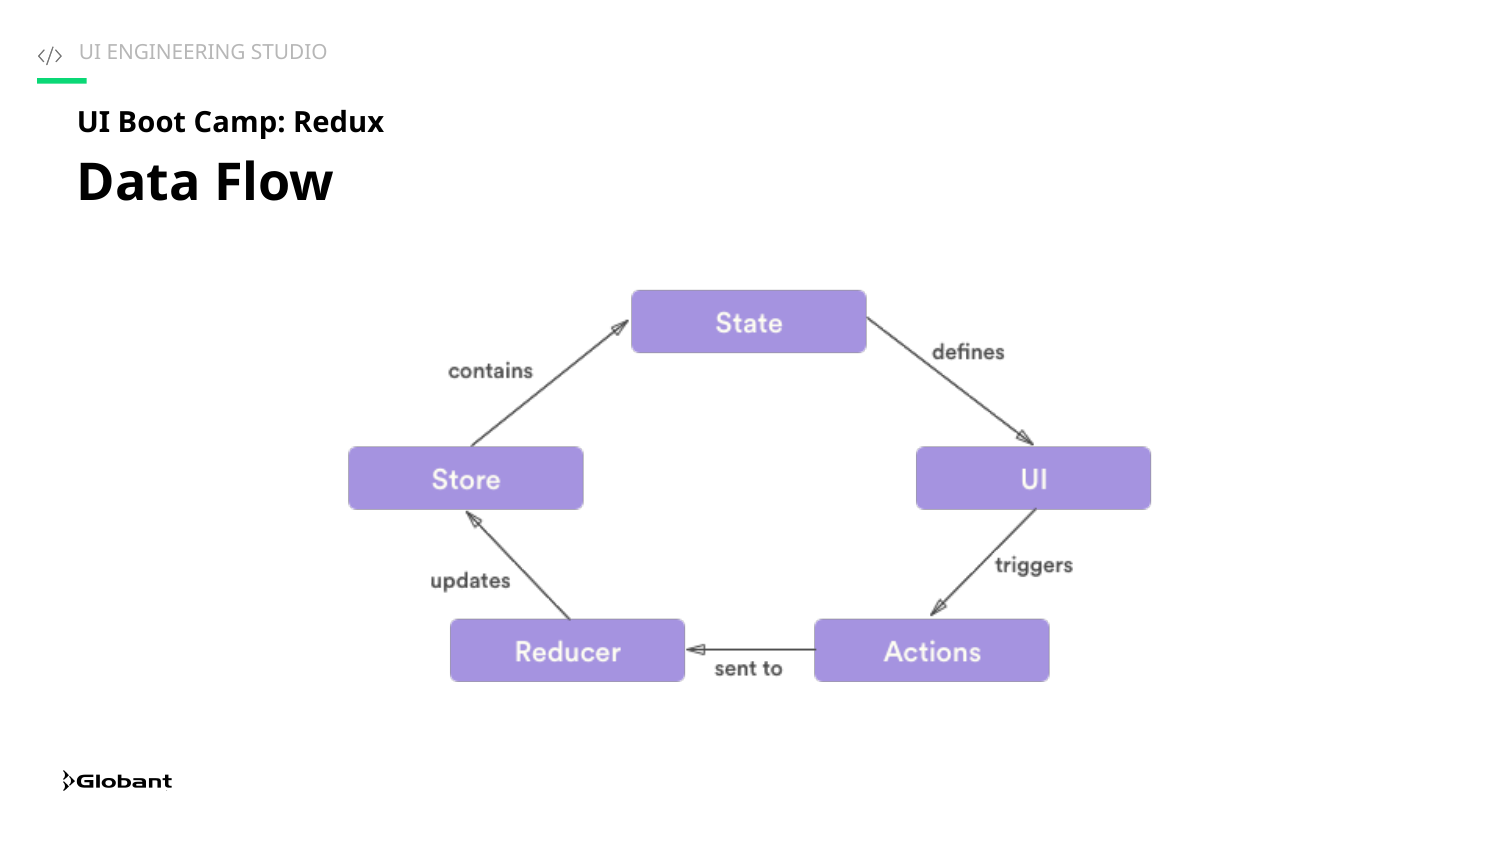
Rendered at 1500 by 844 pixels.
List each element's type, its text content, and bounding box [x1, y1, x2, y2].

text_box UI Boot Camp: Redux Data Flow [61, 83, 1194, 227]
picture [36, 45, 63, 66]
text_box [37, 78, 87, 84]
picture [62, 770, 172, 791]
text_box UI ENGINEERING STUDIO [64, 29, 632, 69]
picture [327, 256, 1173, 718]
